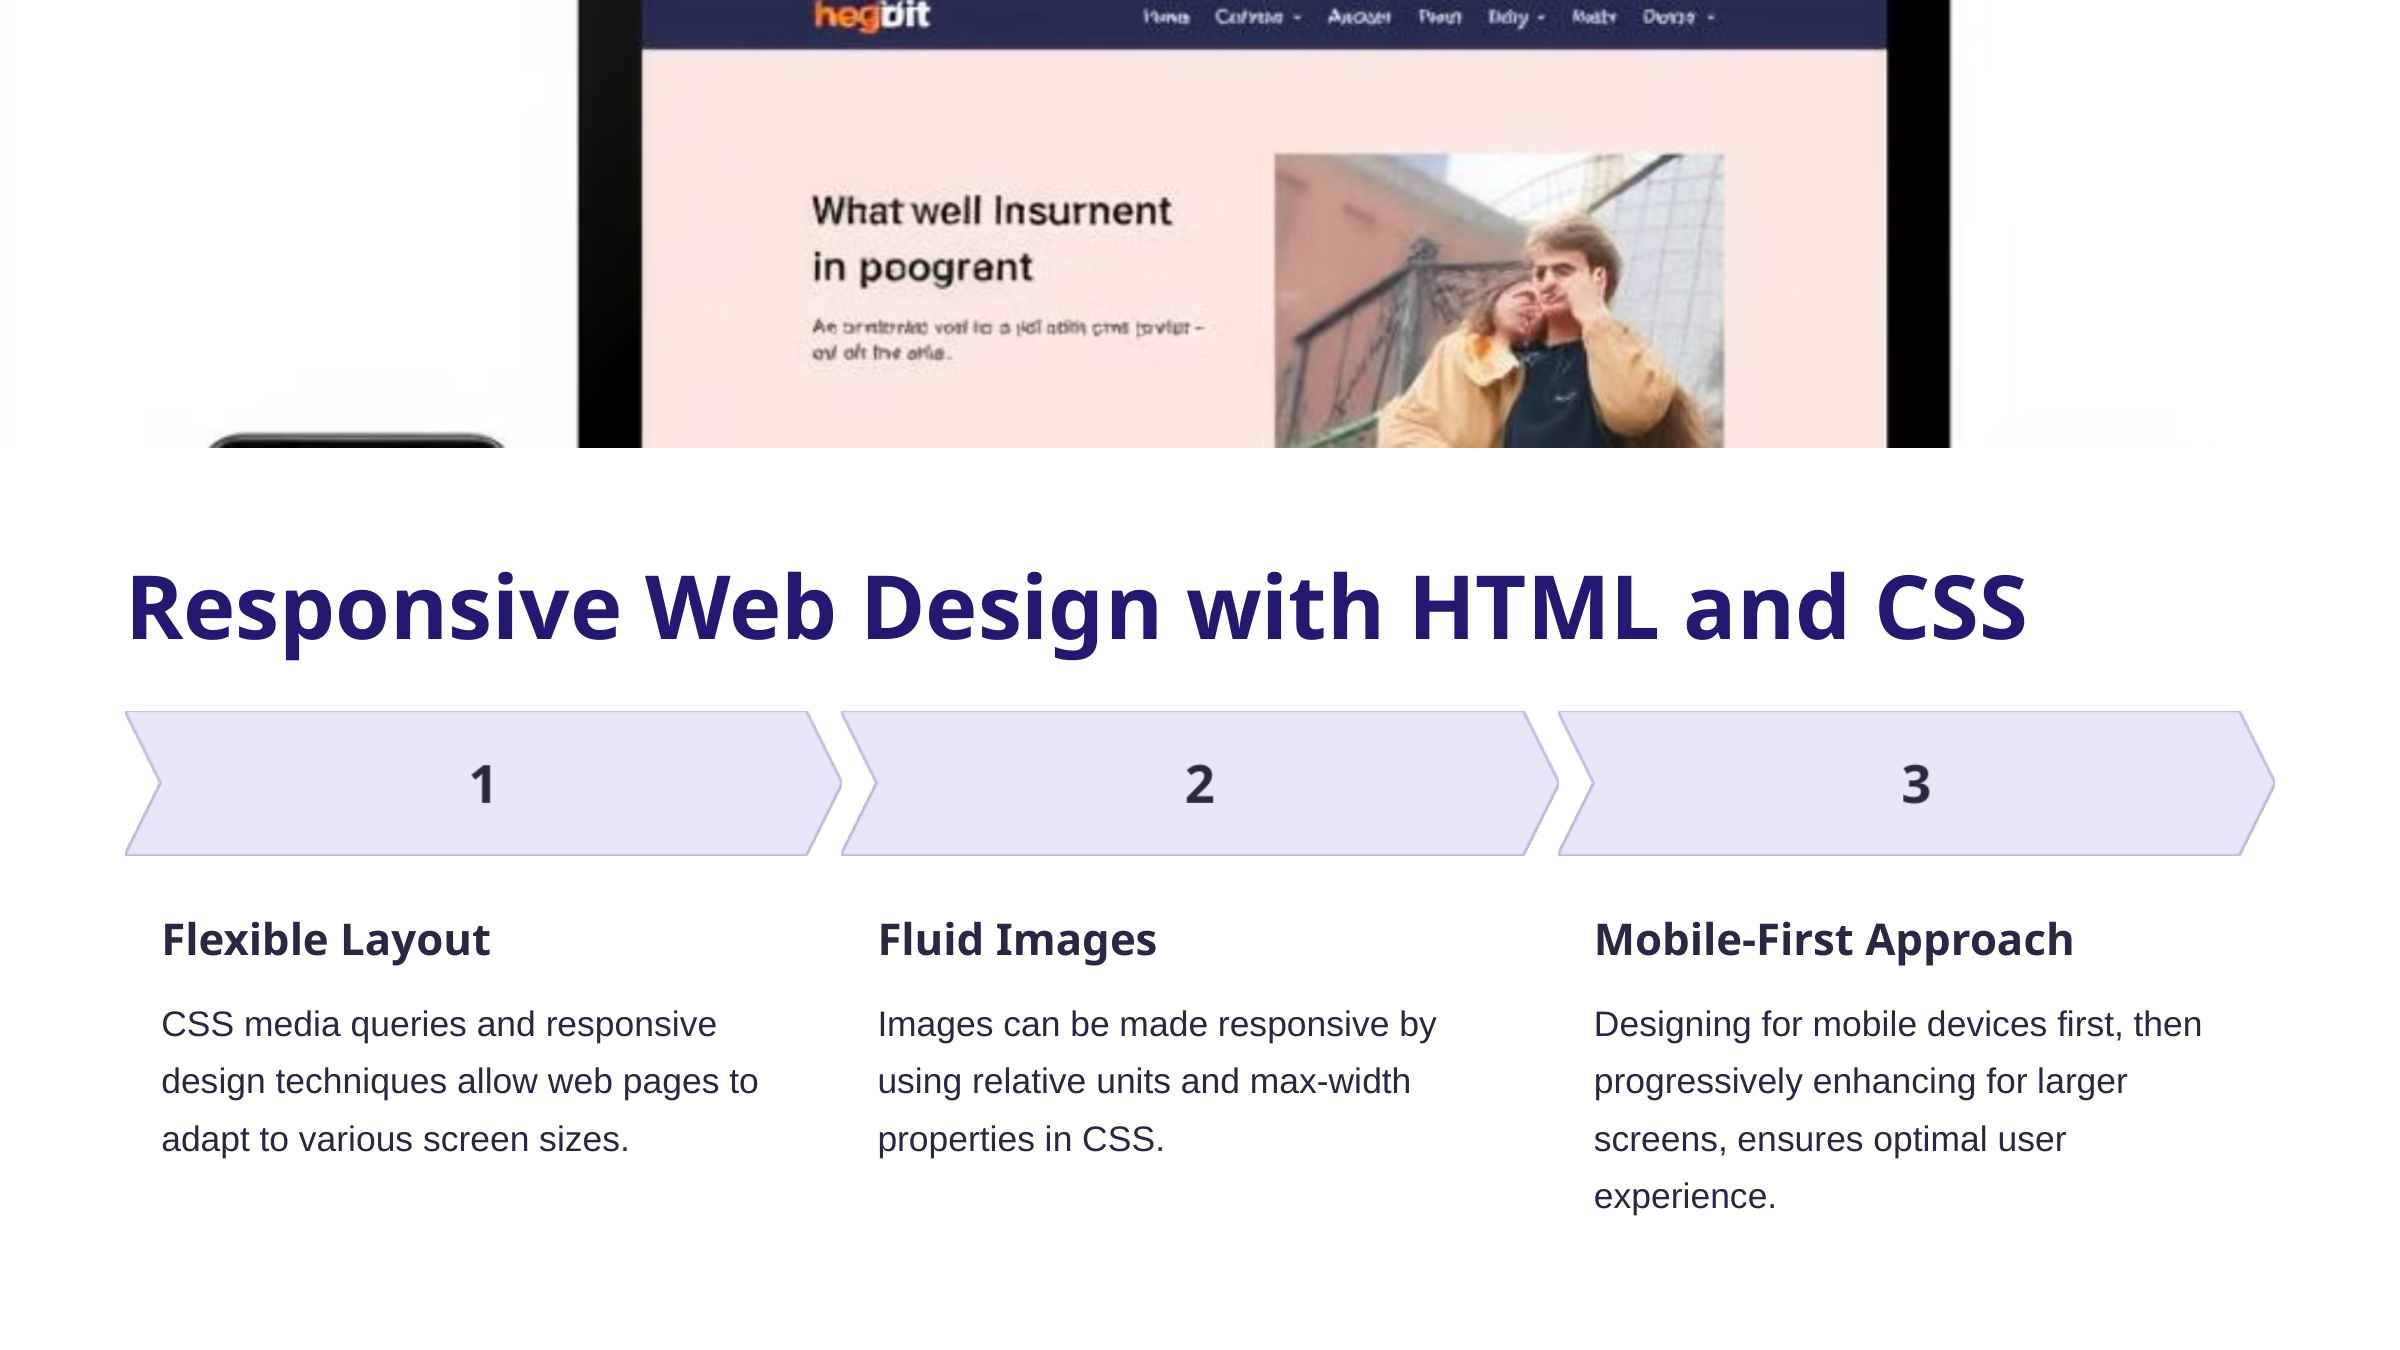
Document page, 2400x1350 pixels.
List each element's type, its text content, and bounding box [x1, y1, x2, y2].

text_box Responsive Web Design with HTML and CSS [125, 546, 1938, 659]
text_box Fluid Images [877, 908, 1326, 965]
text_box Mobile-First Approach [1593, 908, 2070, 965]
text_box CSS media queries and responsive design techniques allow web pages to adapt to various screen sizes. [161, 986, 806, 1159]
picture [125, 711, 2275, 856]
text_box Designing for mobile devices first, then progressively enhancing for larger screens, ensures optimal user experience. [1594, 986, 2239, 1216]
picture [0, 0, 2400, 448]
text_box Images can be made responsive by using relative units and max-width properties in CSS. [877, 986, 1523, 1159]
text_box Flexible Layout [161, 908, 609, 965]
